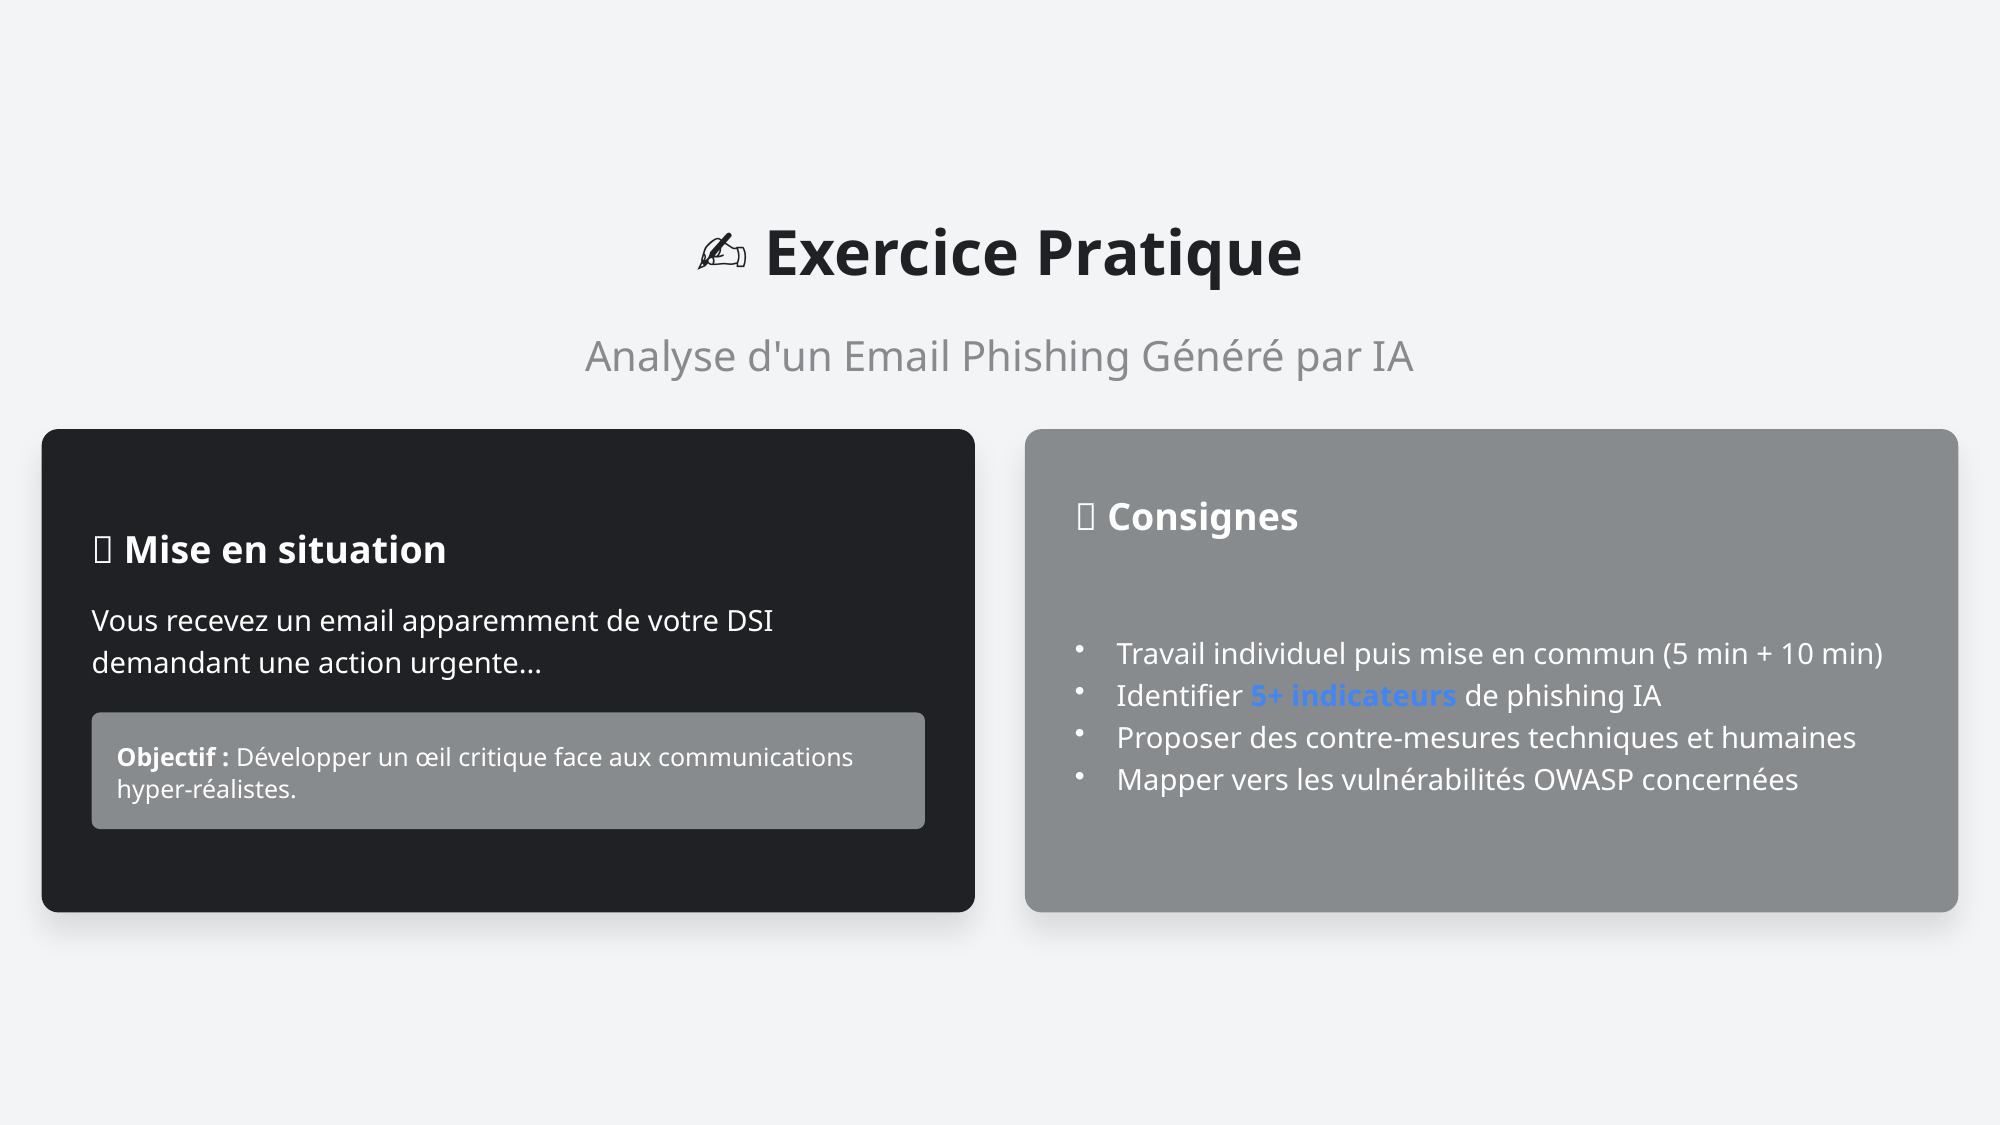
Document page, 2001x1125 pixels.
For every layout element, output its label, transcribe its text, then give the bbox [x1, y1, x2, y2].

text_box 🎯 Consignes [1074, 479, 1928, 538]
text_box [41, 429, 975, 913]
text_box Vous recevez un email apparemment de votre DSI demandant une action urgente... [91, 595, 940, 680]
text_box 📧 Mise en situation [91, 512, 944, 571]
text_box ✍️ Exercice Pratique [26, 212, 1974, 288]
text_box Travail individuel puis mise en commun (5 min + 10 min) Identifier 5+ indicateurs de phishing IA Proposer des contre-mesures techniques et humaines Mapper vers les vulnérabilités OWASP concernées [1074, 562, 1923, 863]
text_box [91, 712, 925, 830]
text_box Analyse d'un Email Phishing Généré par IA [31, 320, 1969, 380]
text_box [1024, 429, 1959, 913]
text_box Objectif : Développer un œil critique face aux communications hyper-réalistes. [116, 737, 913, 805]
